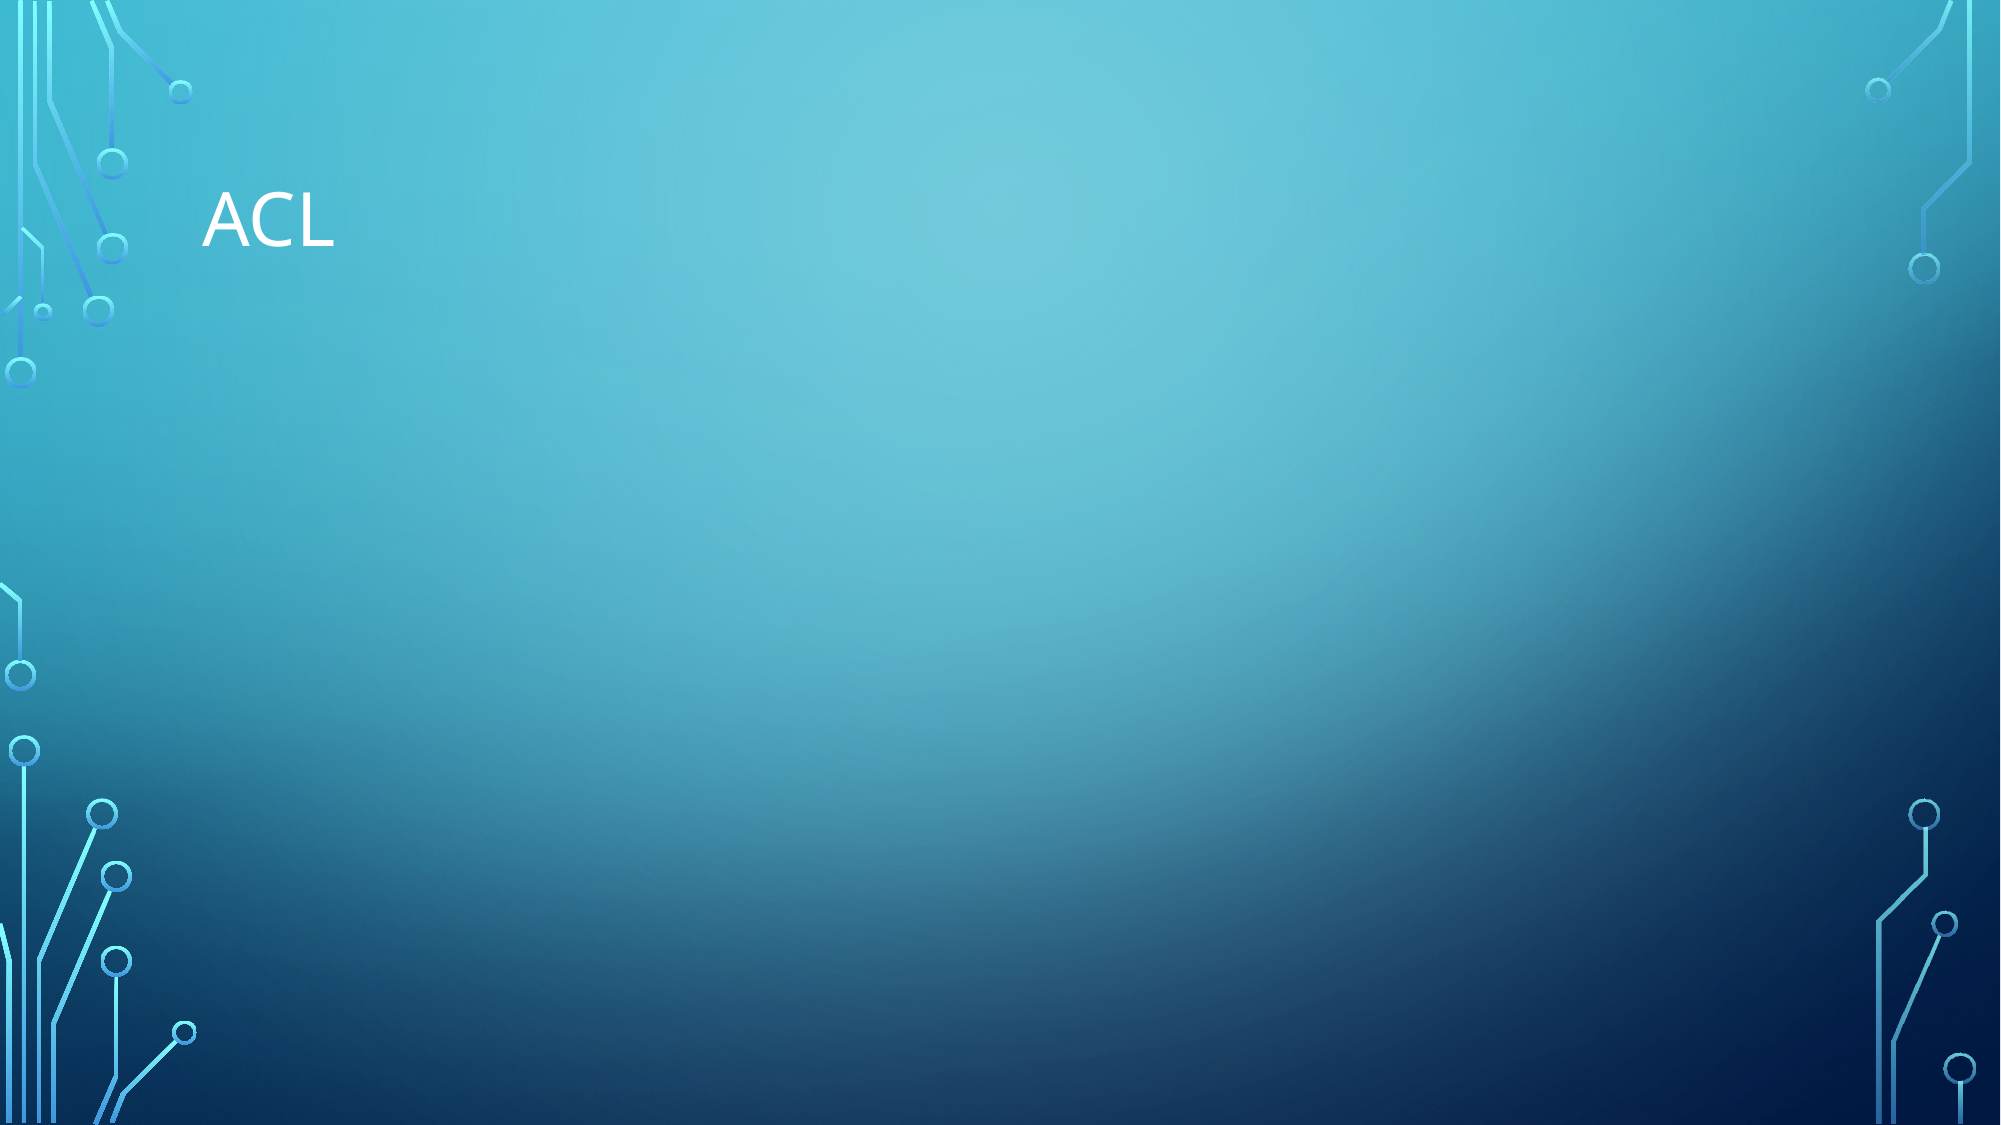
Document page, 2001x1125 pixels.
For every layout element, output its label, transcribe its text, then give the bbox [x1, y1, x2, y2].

title acl [187, 101, 1813, 344]
